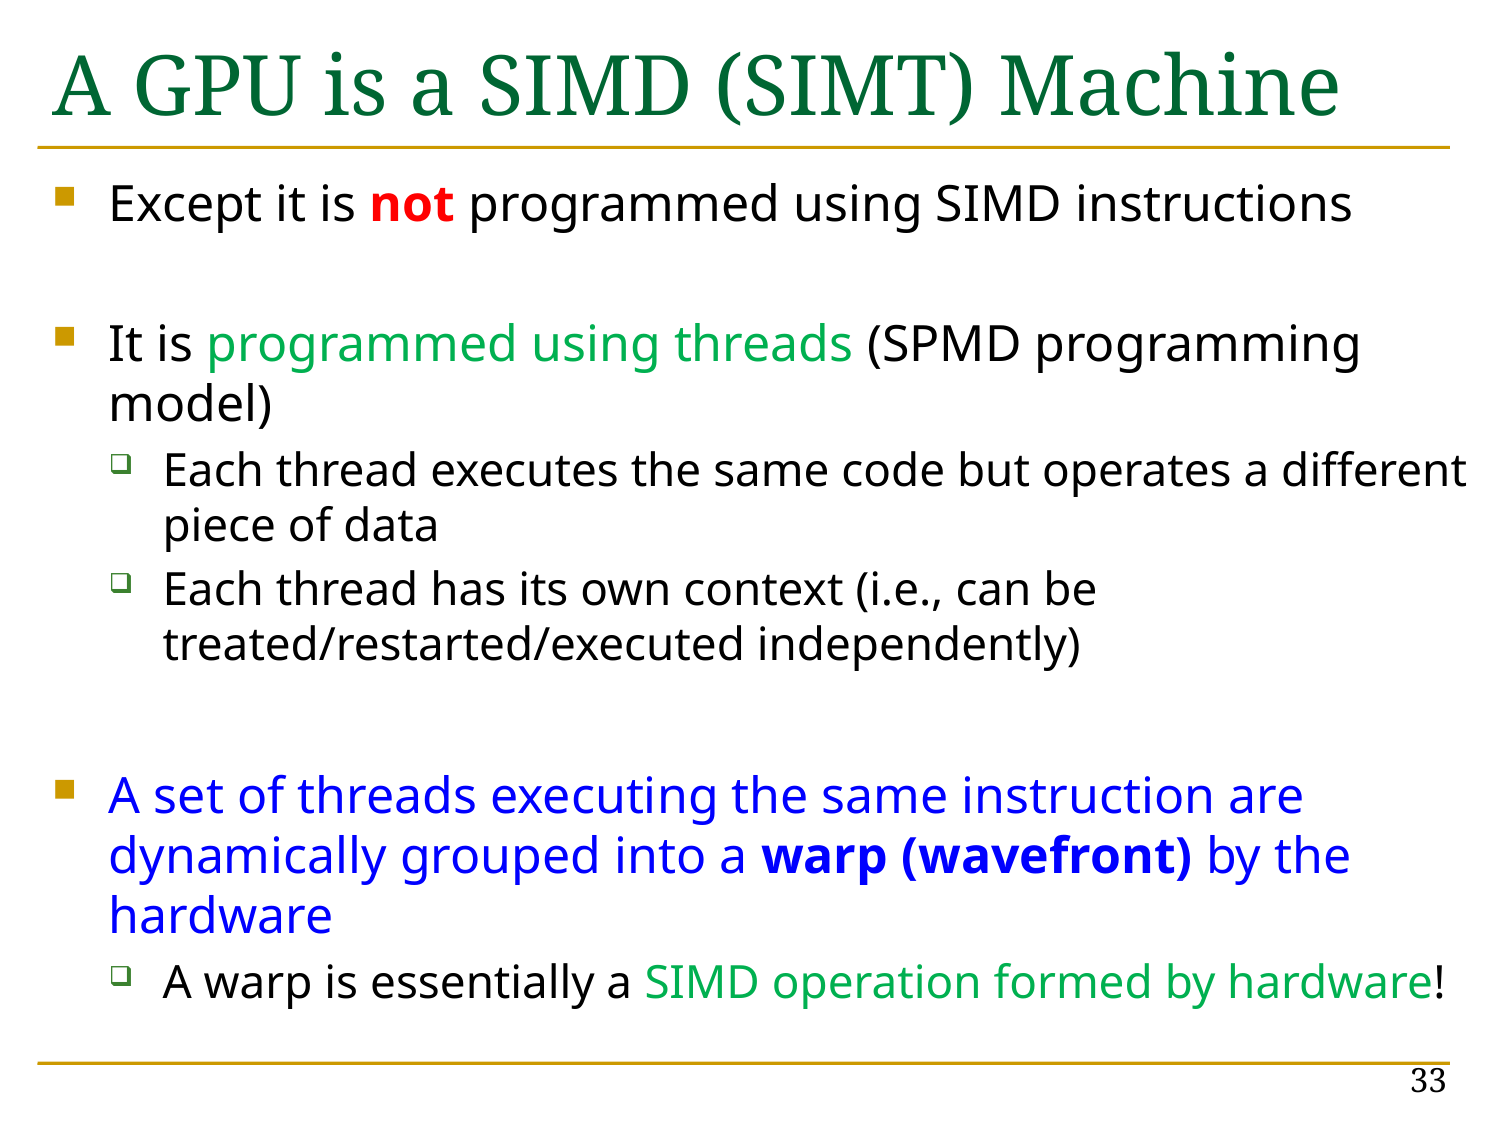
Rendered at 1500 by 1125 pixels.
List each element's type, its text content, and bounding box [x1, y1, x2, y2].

title A GPU is a SIMD (SIMT) Machine [37, 24, 1450, 163]
list Except it is not programmed using SIMD instructions It is programmed using threads (SPMD programming model) Each thread executes the same code but operates a different piece of data Each thread has its own context (i.e., can be treated/restarted/executed independently) A set of threads executing the same instruction are dynamically grouped into a warp (wavefront) by the hardware A warp is essentially a SIMD operation formed by hardware! [37, 163, 1500, 1016]
slide_number 33 [1111, 1036, 1462, 1112]
